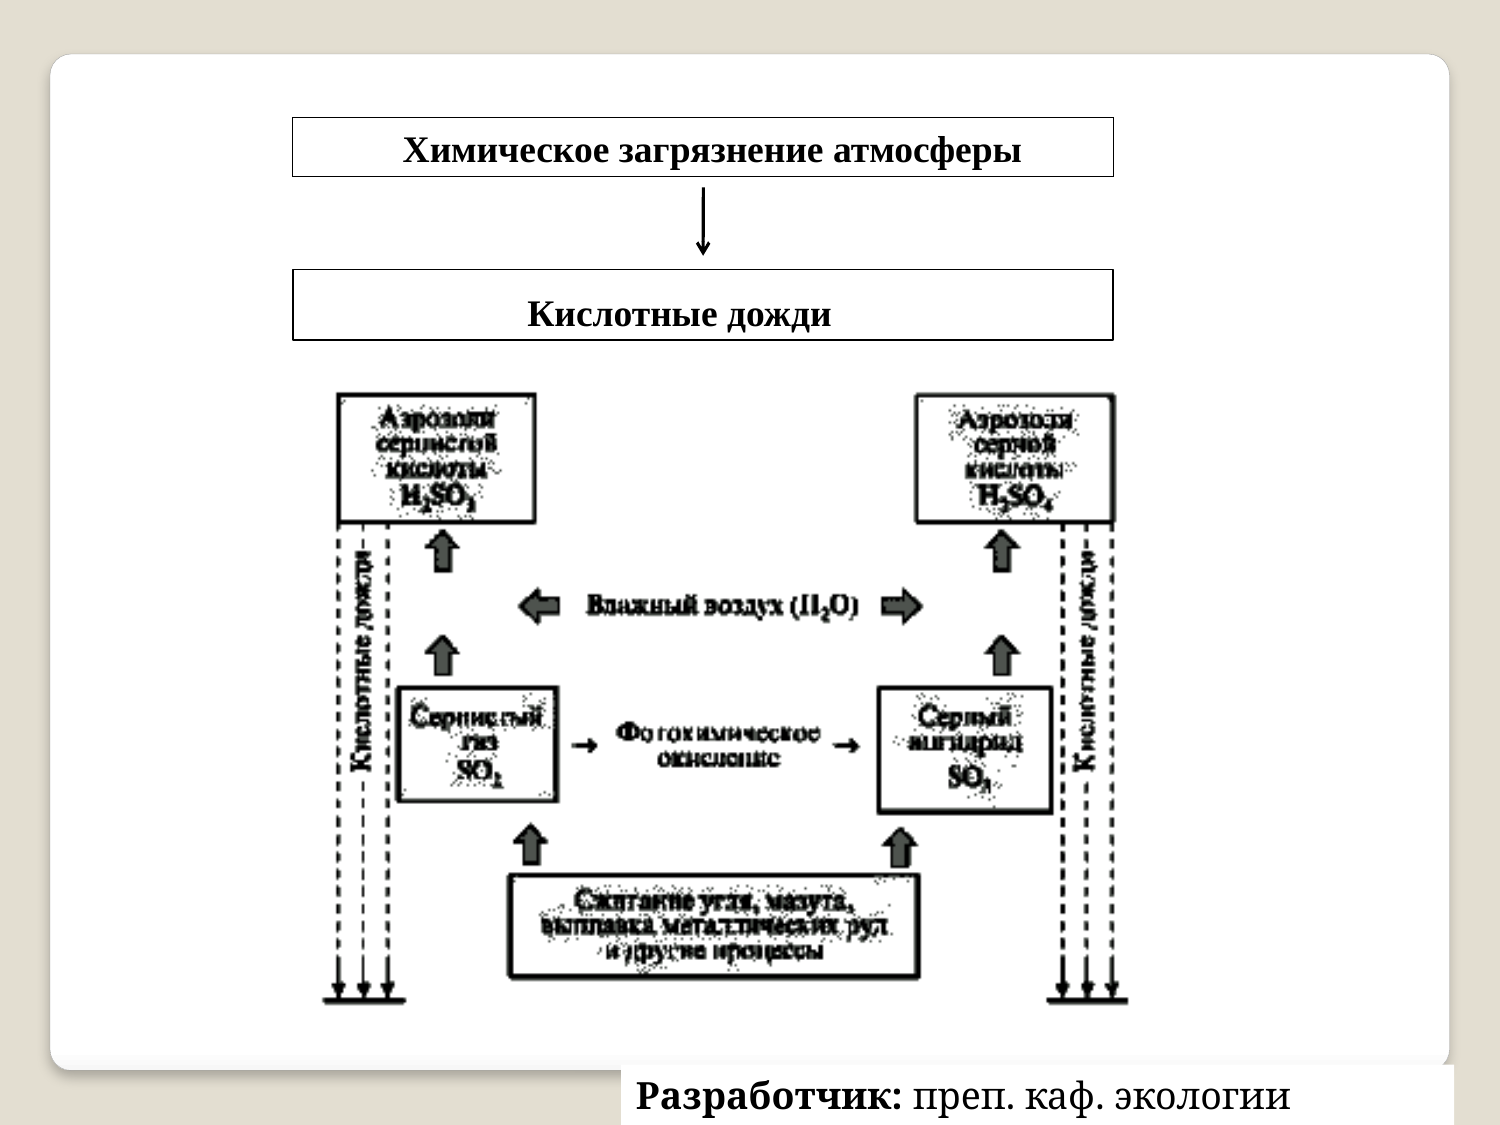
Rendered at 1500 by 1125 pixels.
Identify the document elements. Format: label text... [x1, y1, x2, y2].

text_box Химическое загрязнение атмосферы [292, 117, 1114, 177]
picture [316, 386, 1145, 1008]
text_box Разработчик: преп. каф. экологии Кирвель П.И. [621, 1064, 1455, 1125]
text_box [289, 266, 1117, 343]
text_box Кислотные дожди [375, 281, 985, 341]
